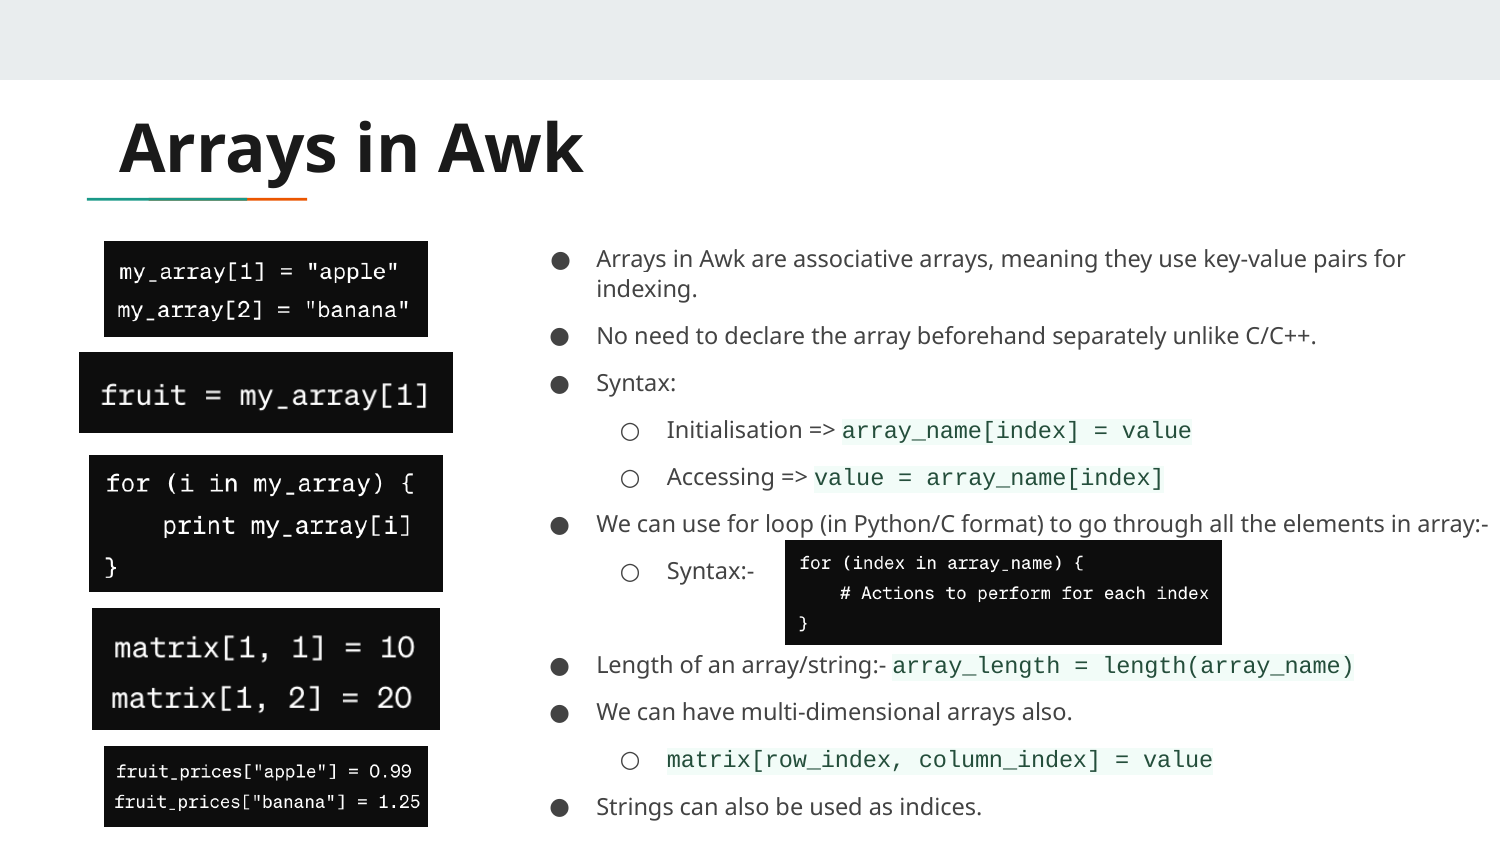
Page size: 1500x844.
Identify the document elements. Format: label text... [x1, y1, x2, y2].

picture [784, 540, 1222, 645]
picture [92, 607, 440, 731]
picture [103, 241, 428, 337]
picture [79, 352, 453, 434]
picture [89, 455, 443, 592]
title Arrays in Awk [104, 90, 1366, 178]
list Arrays in Awk are associative arrays, meaning they use key-value pairs for indexing. No need to declare the array beforehand separately unlike C/C++. Syntax: Initialisation => array_name[index] = value Accessing => value = array_name[index] We can use for loop (in Python/C format) to go through all the elements in array:- Syntax:- Length of an array/string:- array_length = length(array_name) We can have multi-dimensional arrays also. matrix[row_index, column_index] = value Strings can also be used as indices. [510, 227, 1500, 844]
picture [103, 745, 428, 827]
